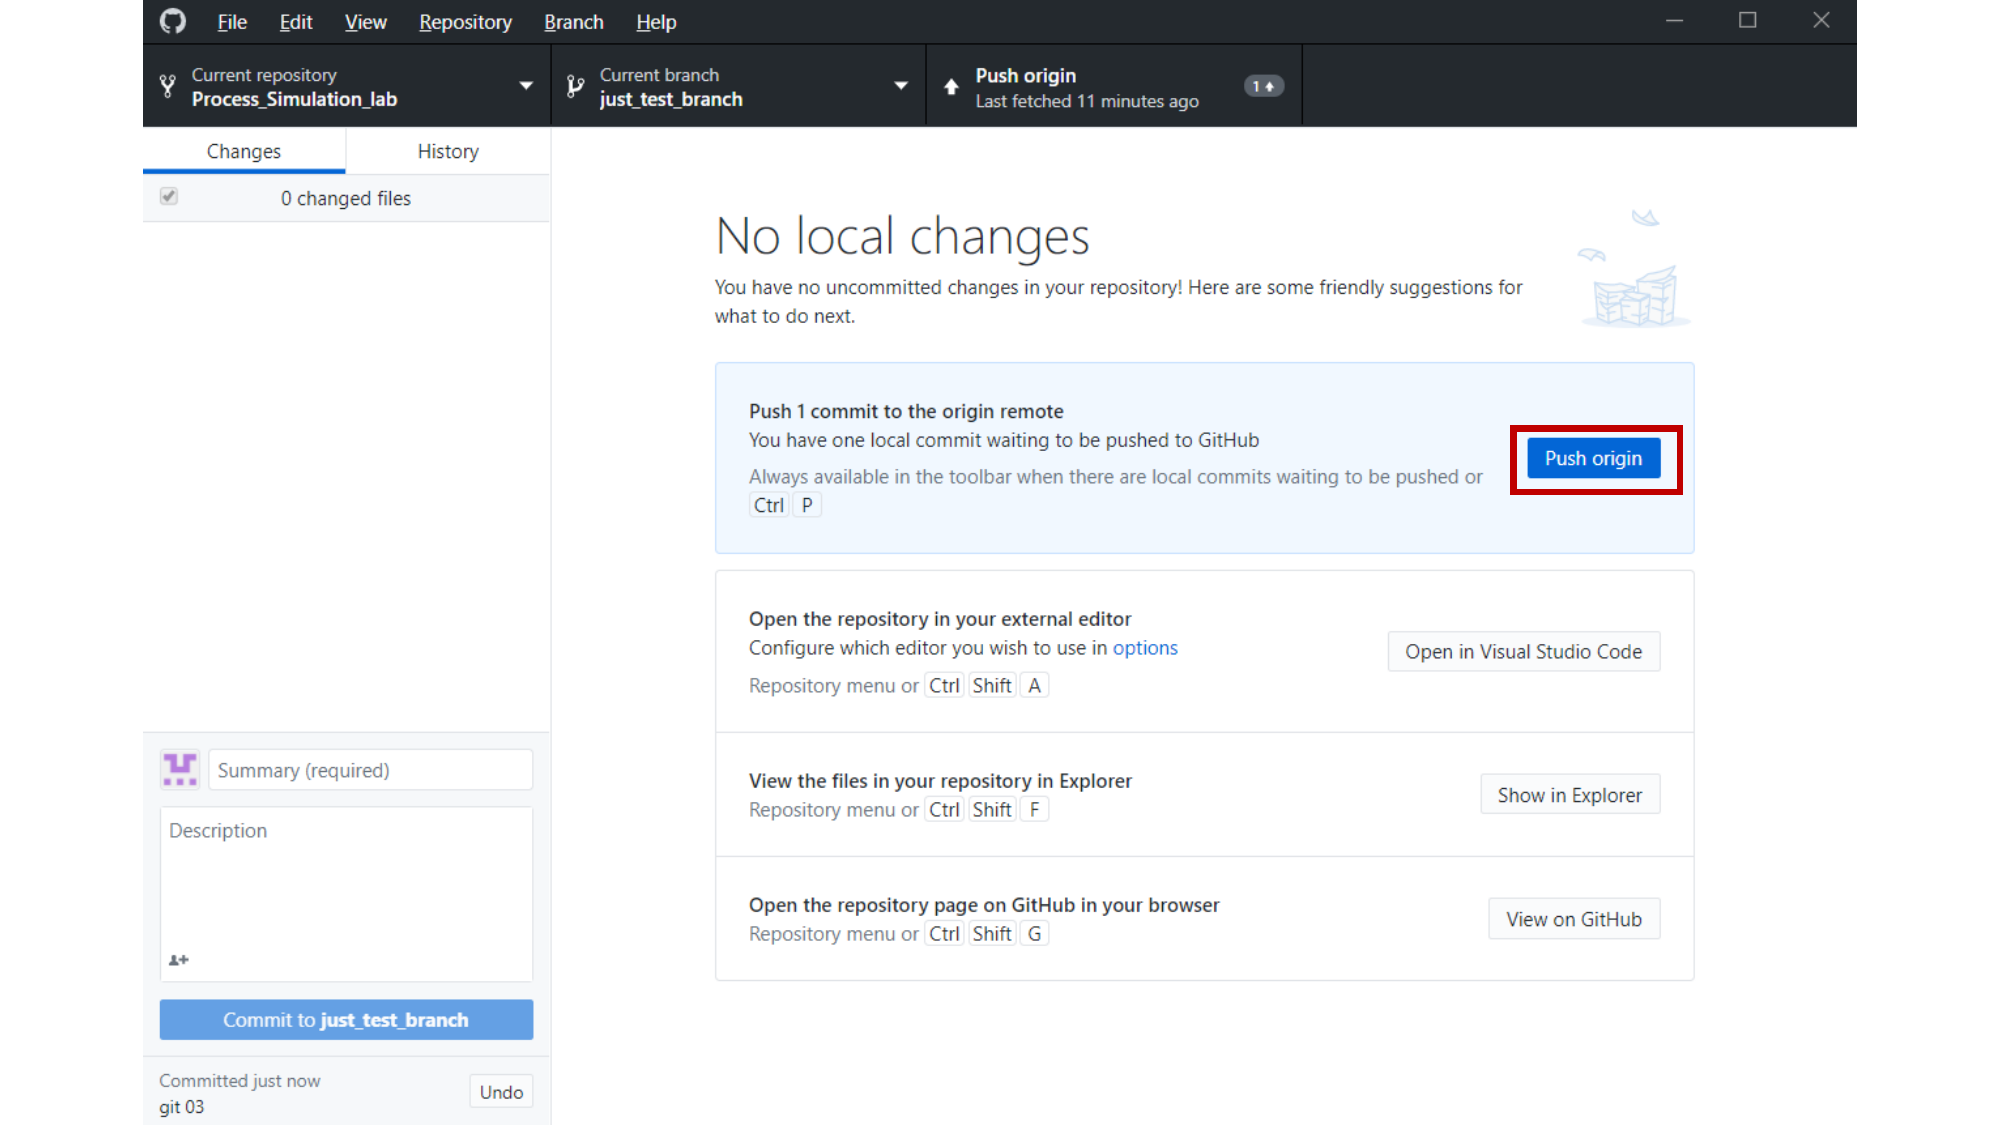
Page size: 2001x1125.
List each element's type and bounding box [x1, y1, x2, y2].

picture [143, 0, 1857, 1125]
